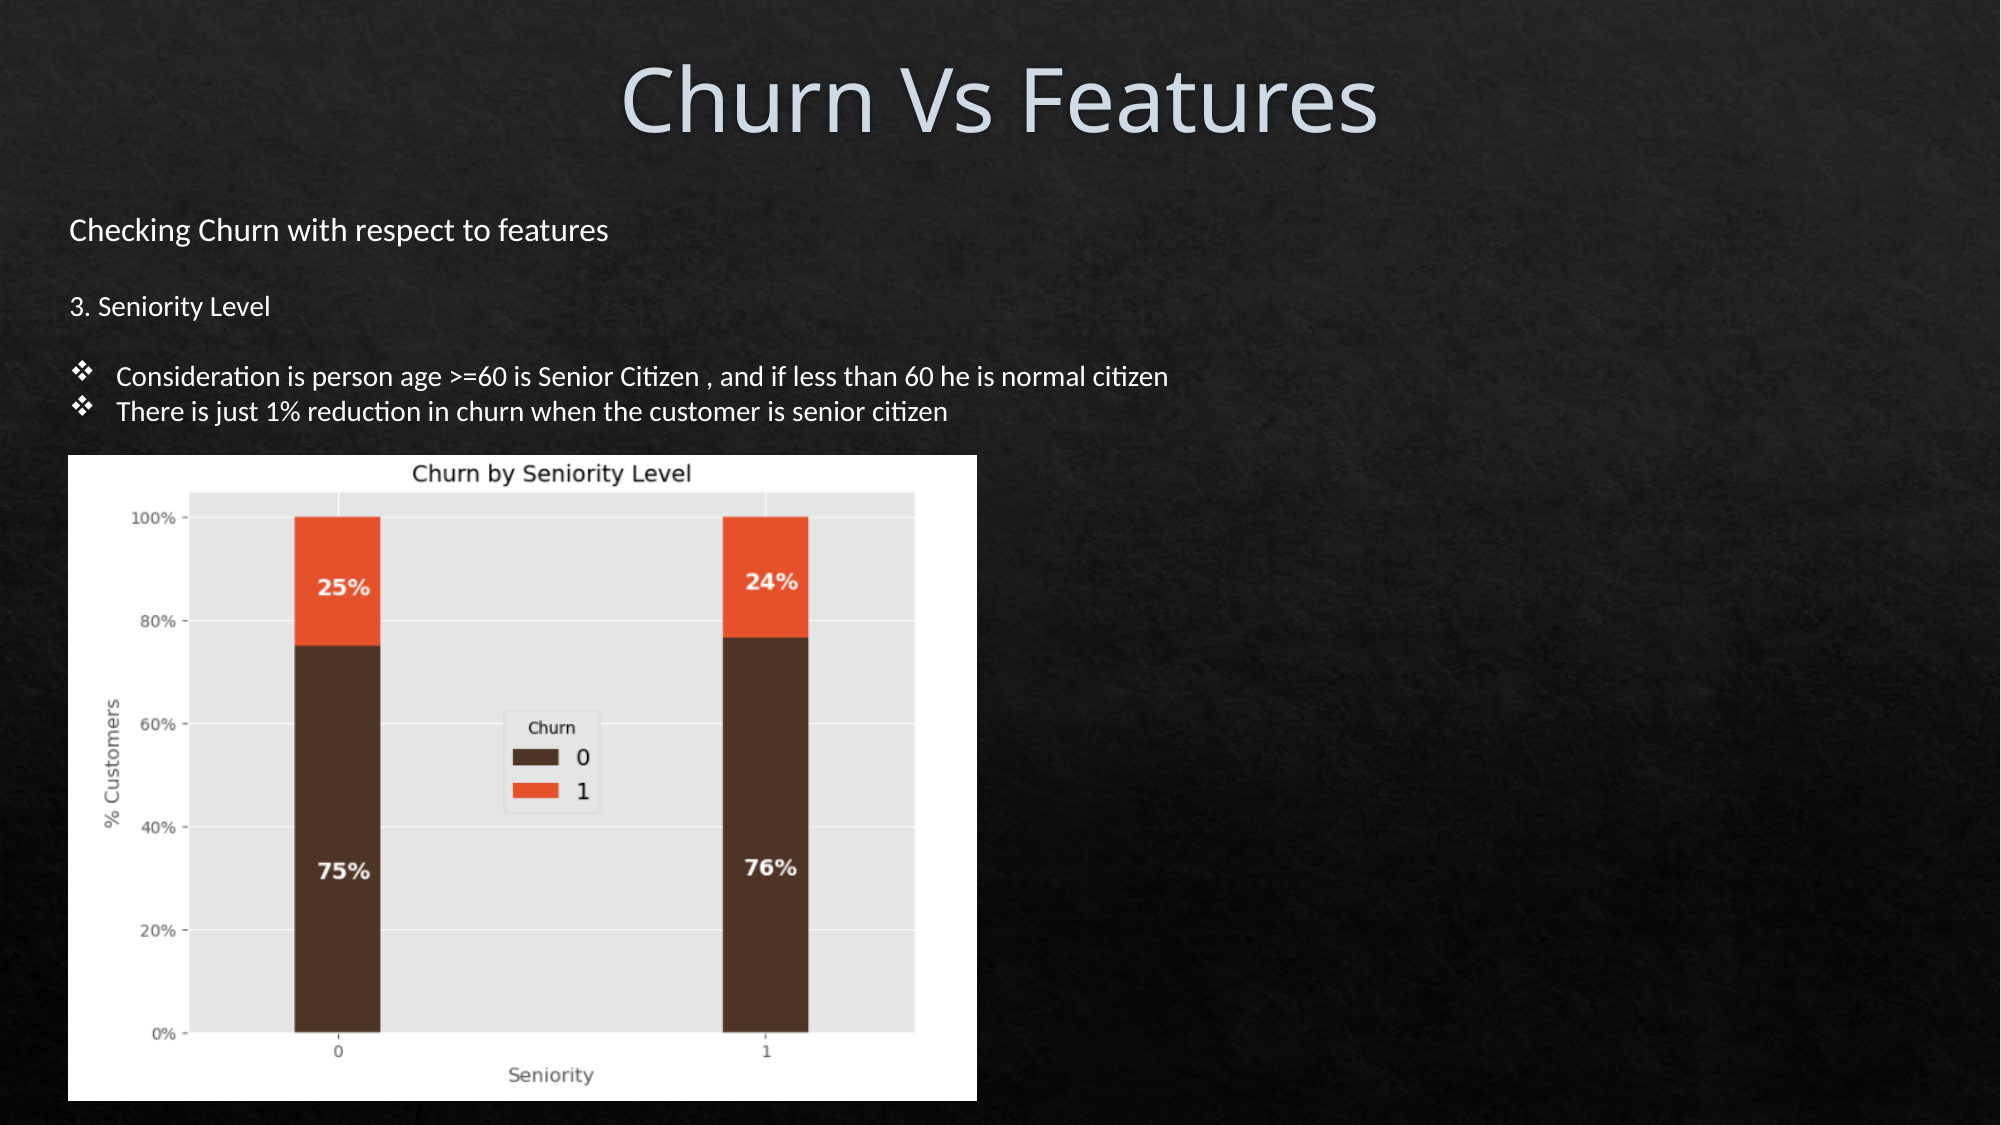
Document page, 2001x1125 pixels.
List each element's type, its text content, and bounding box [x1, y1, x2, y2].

text_box Checking Churn with respect to features 3. Seniority Level Consideration is person age >=60 is Senior Citizen , and if less than 60 he is normal citizen There is just 1% reduction in churn when the customer is senior citizen [54, 200, 1921, 435]
title Churn Vs Features [150, 47, 1850, 160]
picture [67, 455, 978, 1102]
